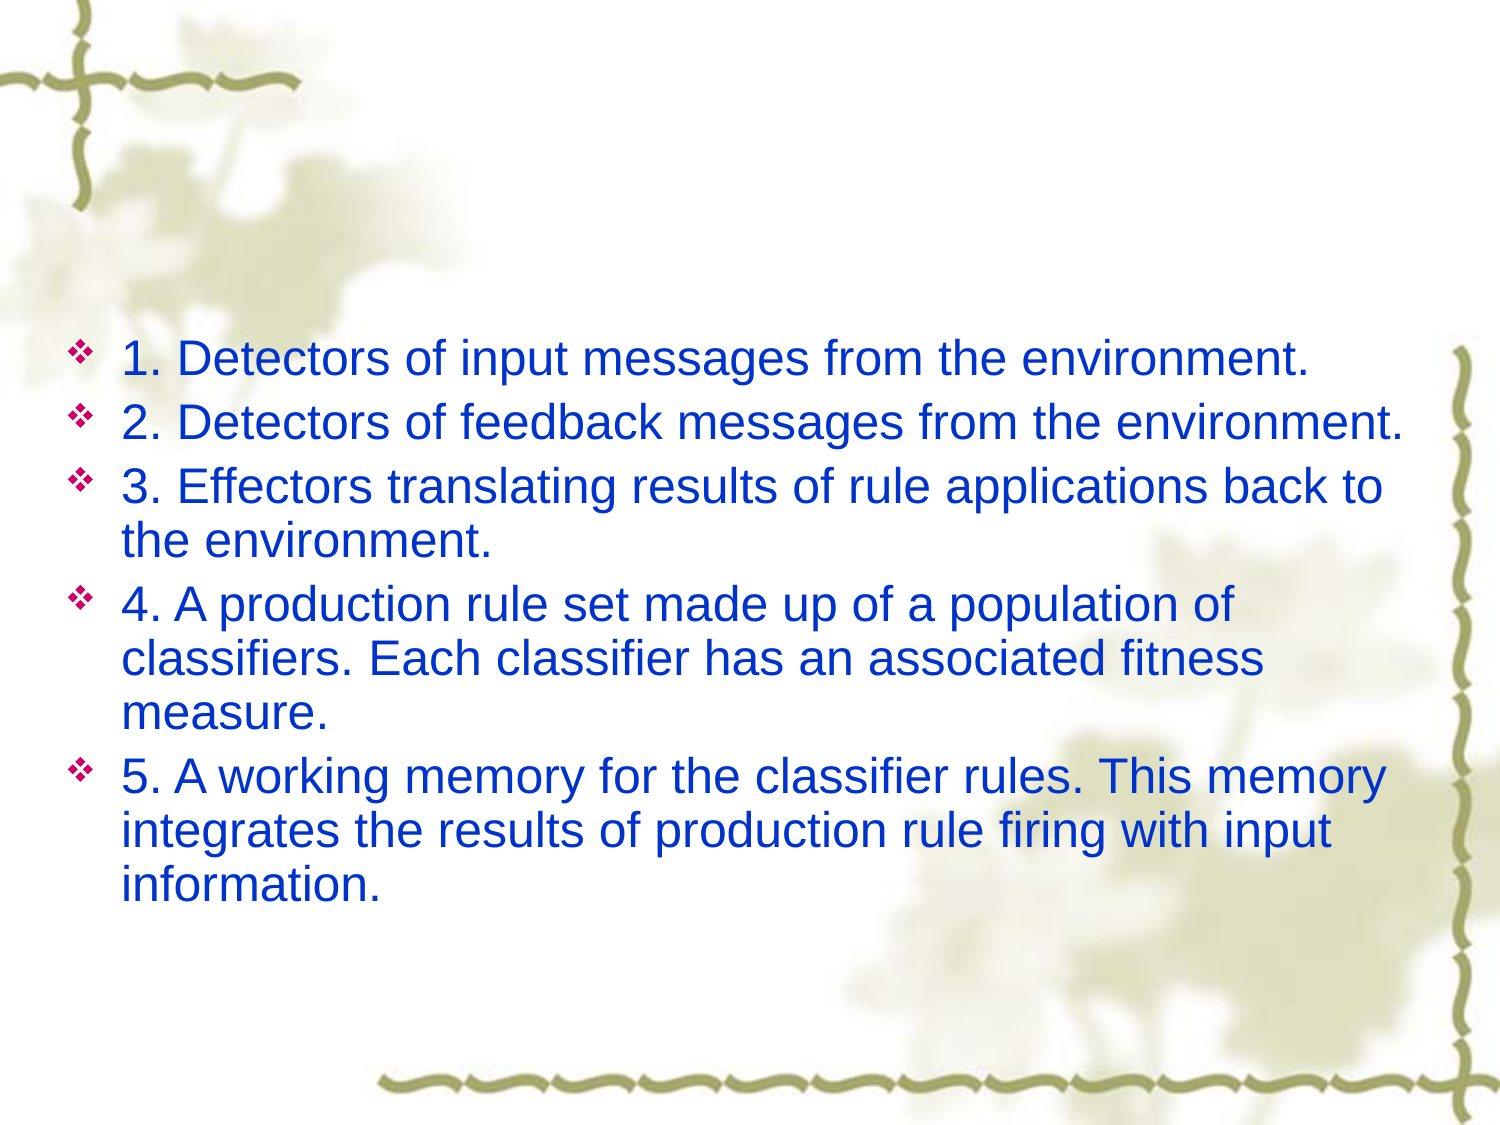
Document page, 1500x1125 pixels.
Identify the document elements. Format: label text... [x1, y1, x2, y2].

list 1. Detectors of input messages from the environment. 2. Detectors of feedback messages from the environment. 3. Effectors translating results of rule applications back to the environment. 4. A production rule set made up of a population of classifiers. Each classifier has an associated fitness measure. 5. A working memory for the classifier rules. This memory integrates the results of production rule firing with input information. [49, 324, 1452, 963]
picture [0, 0, 1500, 1125]
